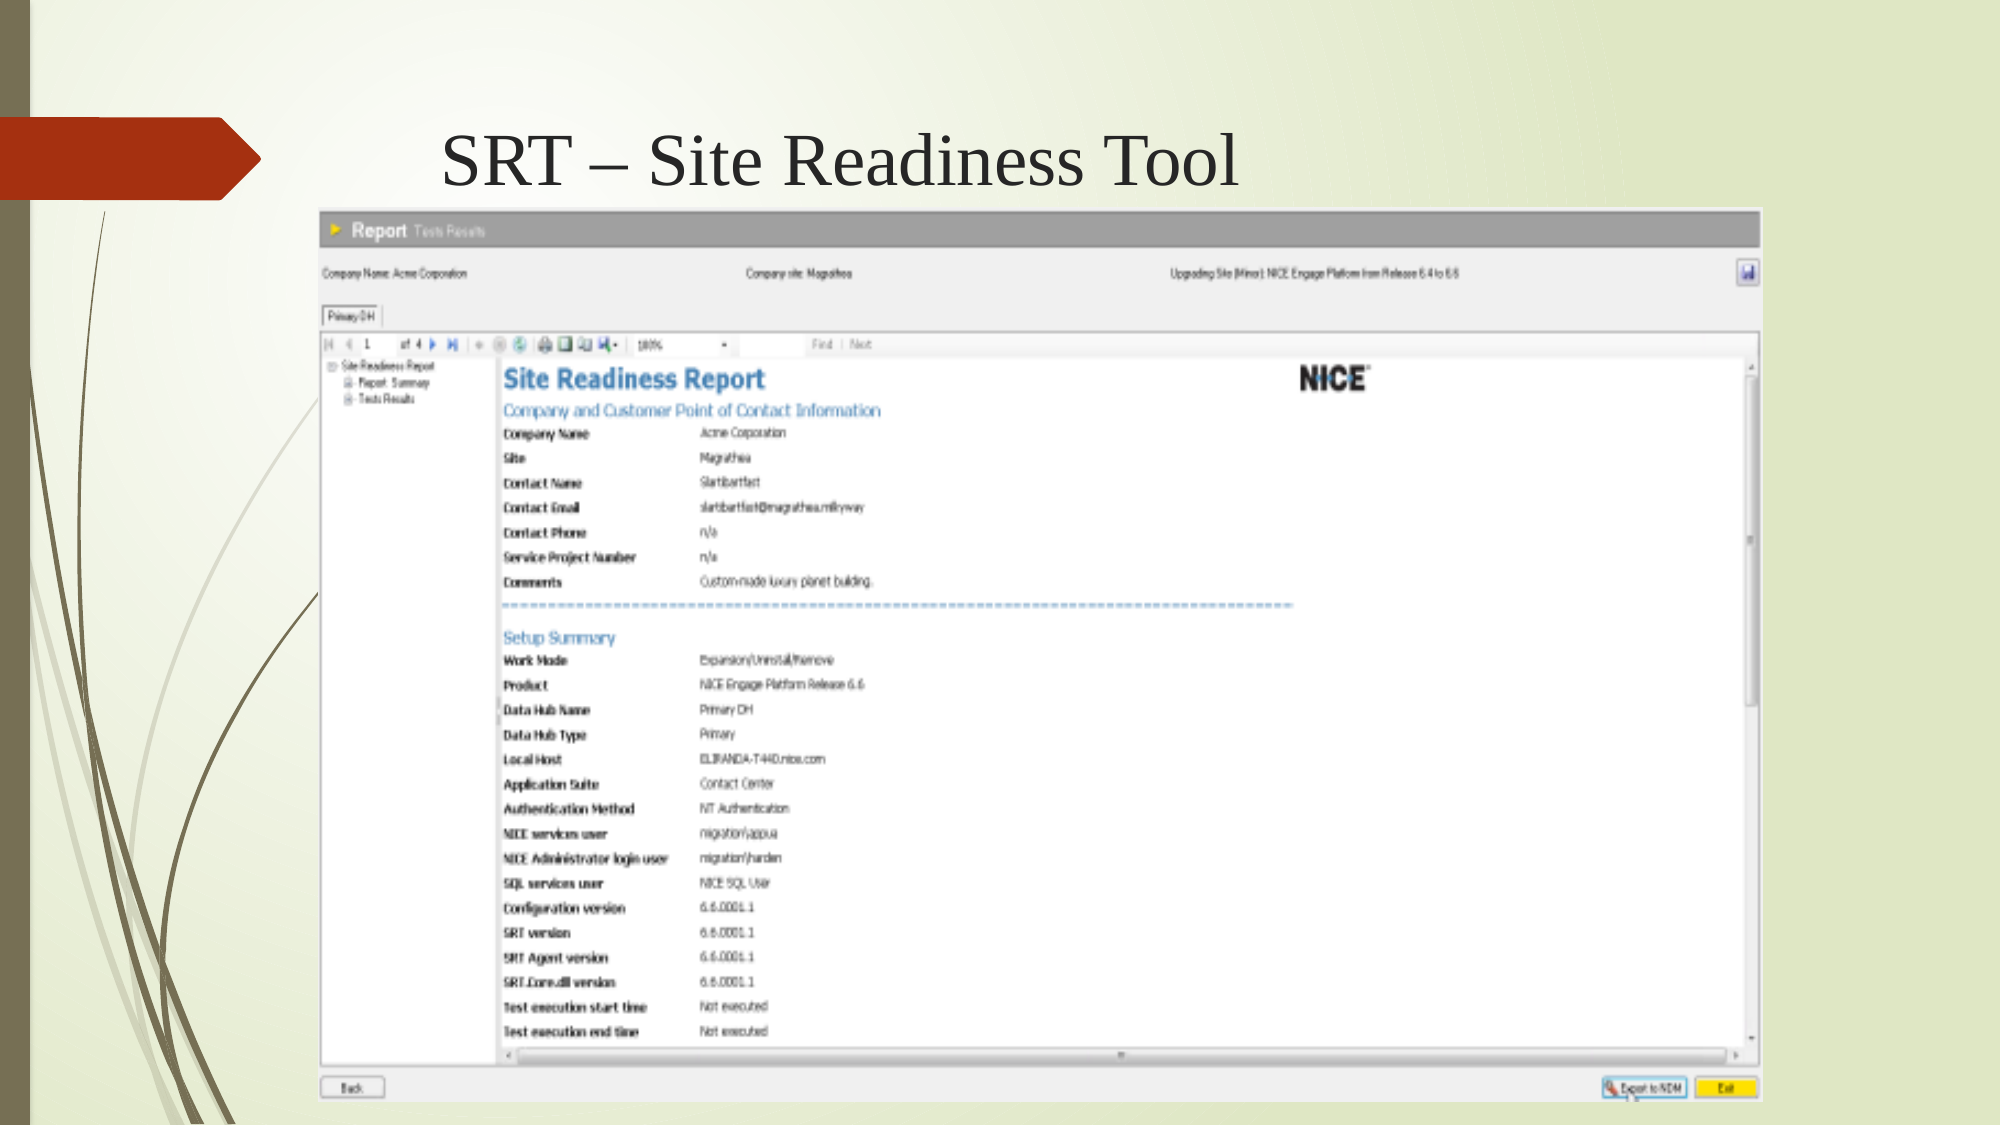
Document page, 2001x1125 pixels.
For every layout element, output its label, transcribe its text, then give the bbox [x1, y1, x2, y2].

title SRT – Site Readiness Tool [425, 102, 1888, 313]
picture [318, 207, 1763, 1103]
